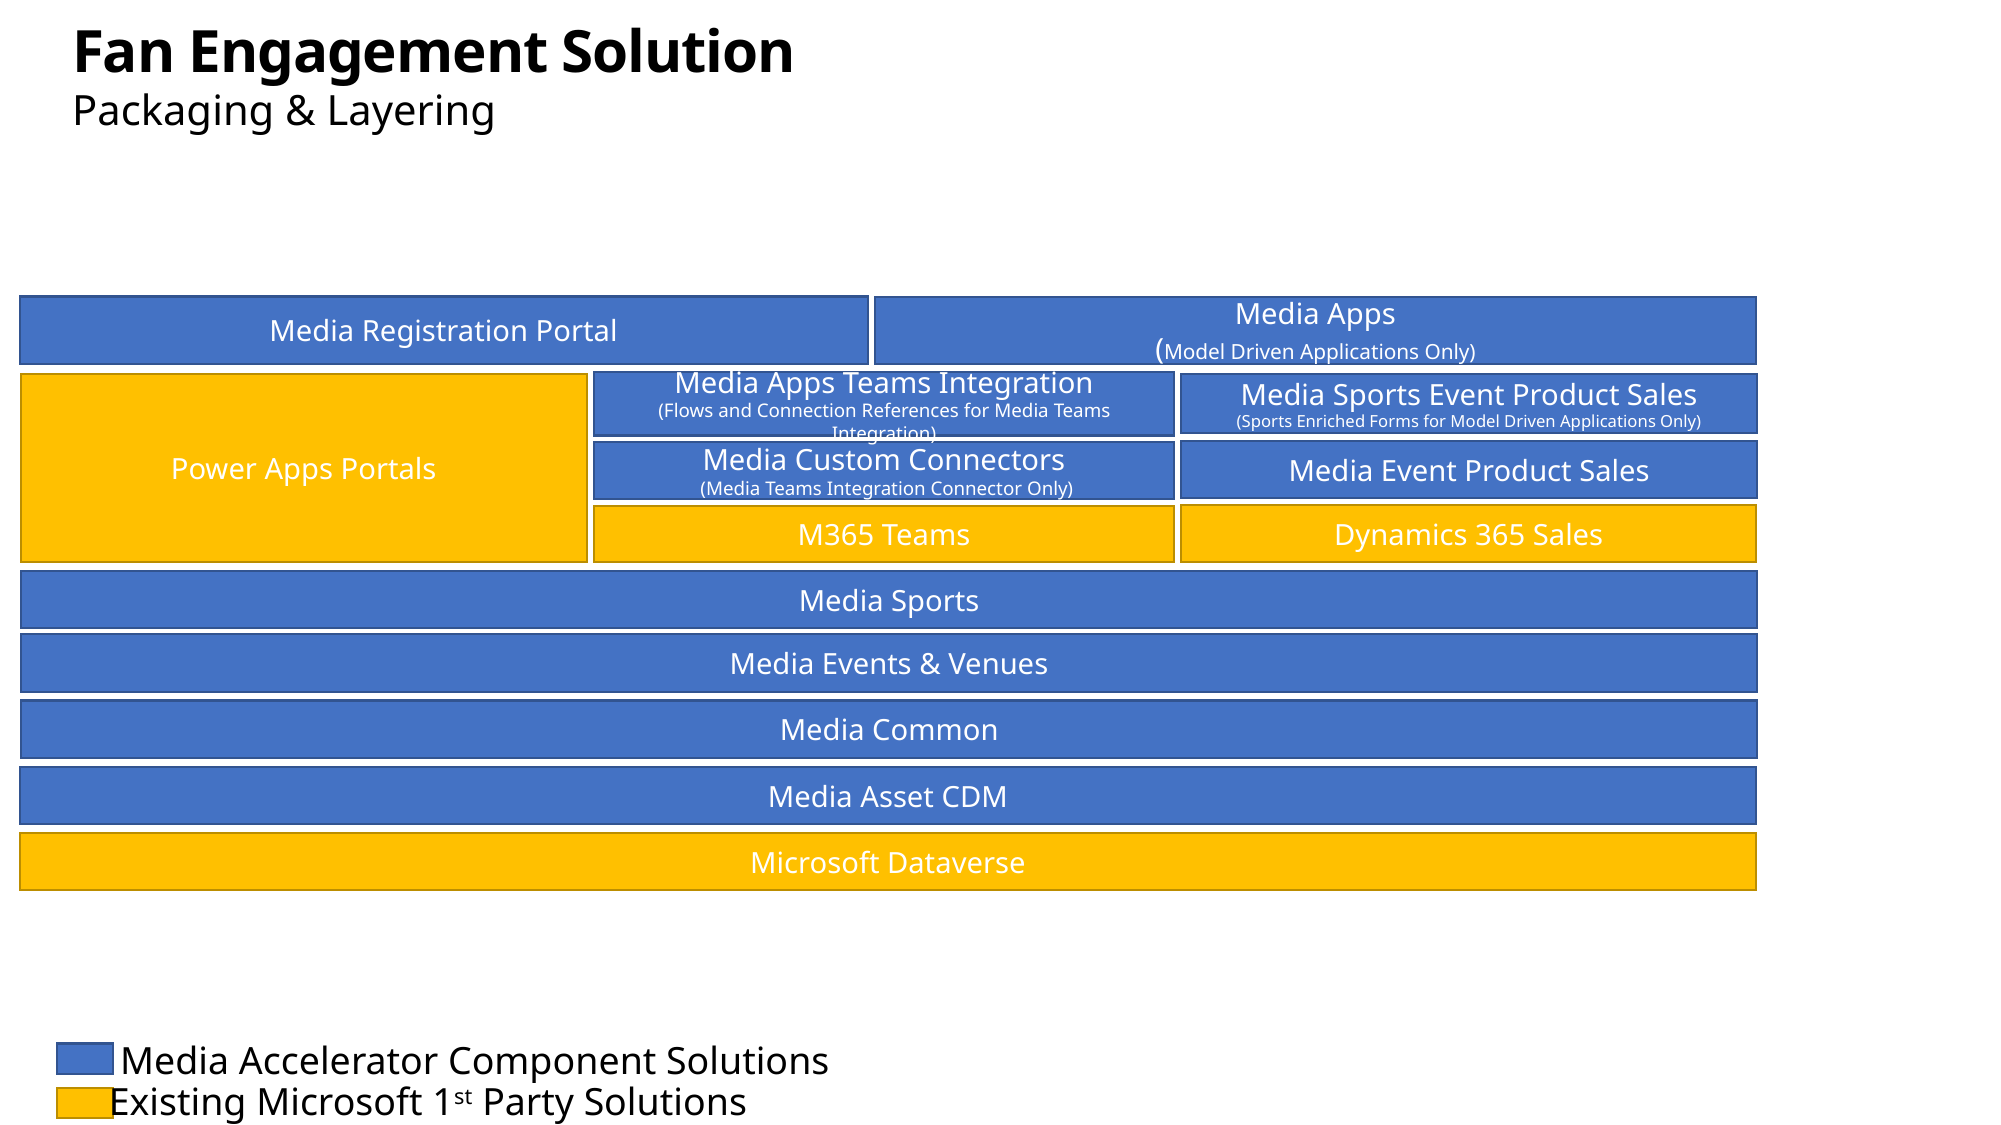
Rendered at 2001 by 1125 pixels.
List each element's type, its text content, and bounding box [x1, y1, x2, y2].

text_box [19, 296, 1758, 891]
text_box Fan Engagement Solution Packaging & Layering [57, 6, 1861, 142]
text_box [57, 1029, 842, 1125]
